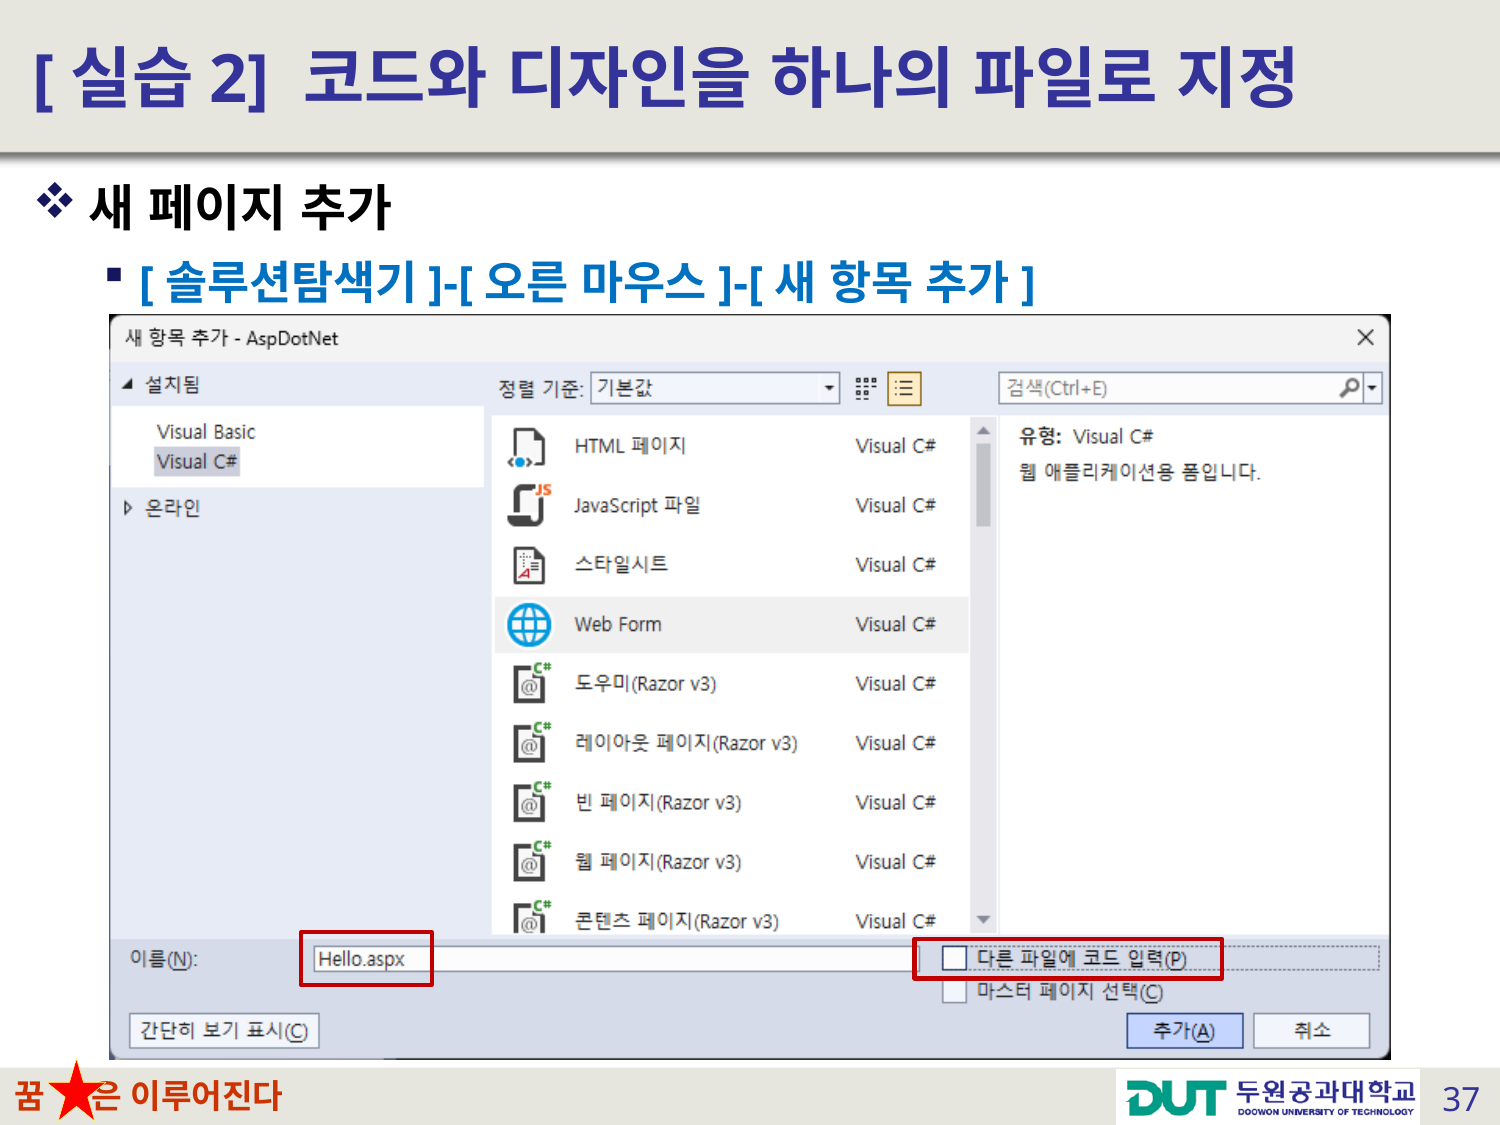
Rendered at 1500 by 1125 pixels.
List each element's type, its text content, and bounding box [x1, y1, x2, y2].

list 새 페이지 추가 [솔루션탐색기]-[오른 마우스]-[새 항목 추가] [17, 160, 1487, 1067]
picture [109, 314, 1391, 1061]
picture [100, 1085, 113, 1090]
picture [0, 1066, 1500, 1125]
picture [0, 0, 1500, 173]
title [실습2] 코드와 디자인을 하나의 파일로 지정 [17, 8, 1483, 142]
